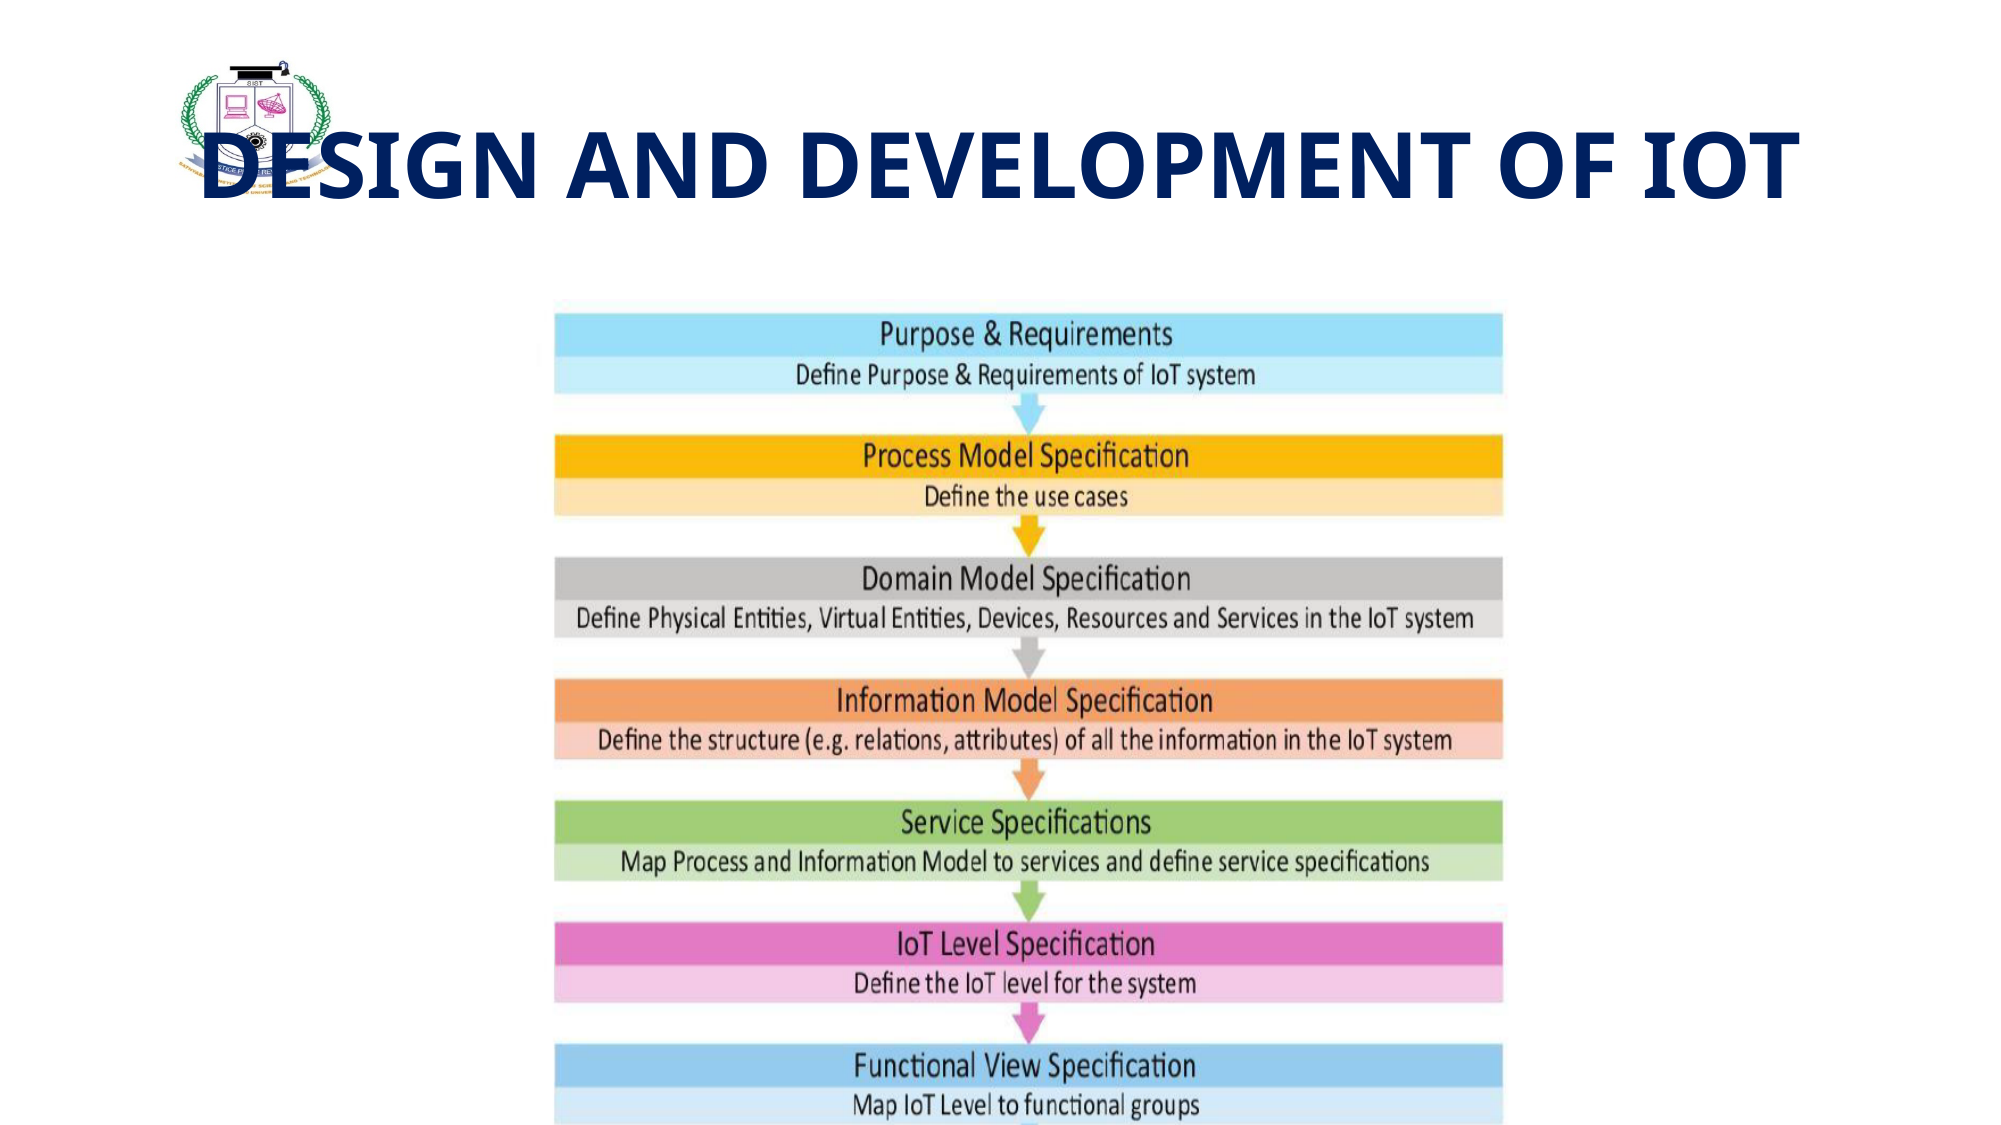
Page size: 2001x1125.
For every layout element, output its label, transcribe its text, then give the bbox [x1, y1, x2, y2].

title Design and Development of IOT [137, 59, 1863, 278]
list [420, 299, 1580, 1125]
